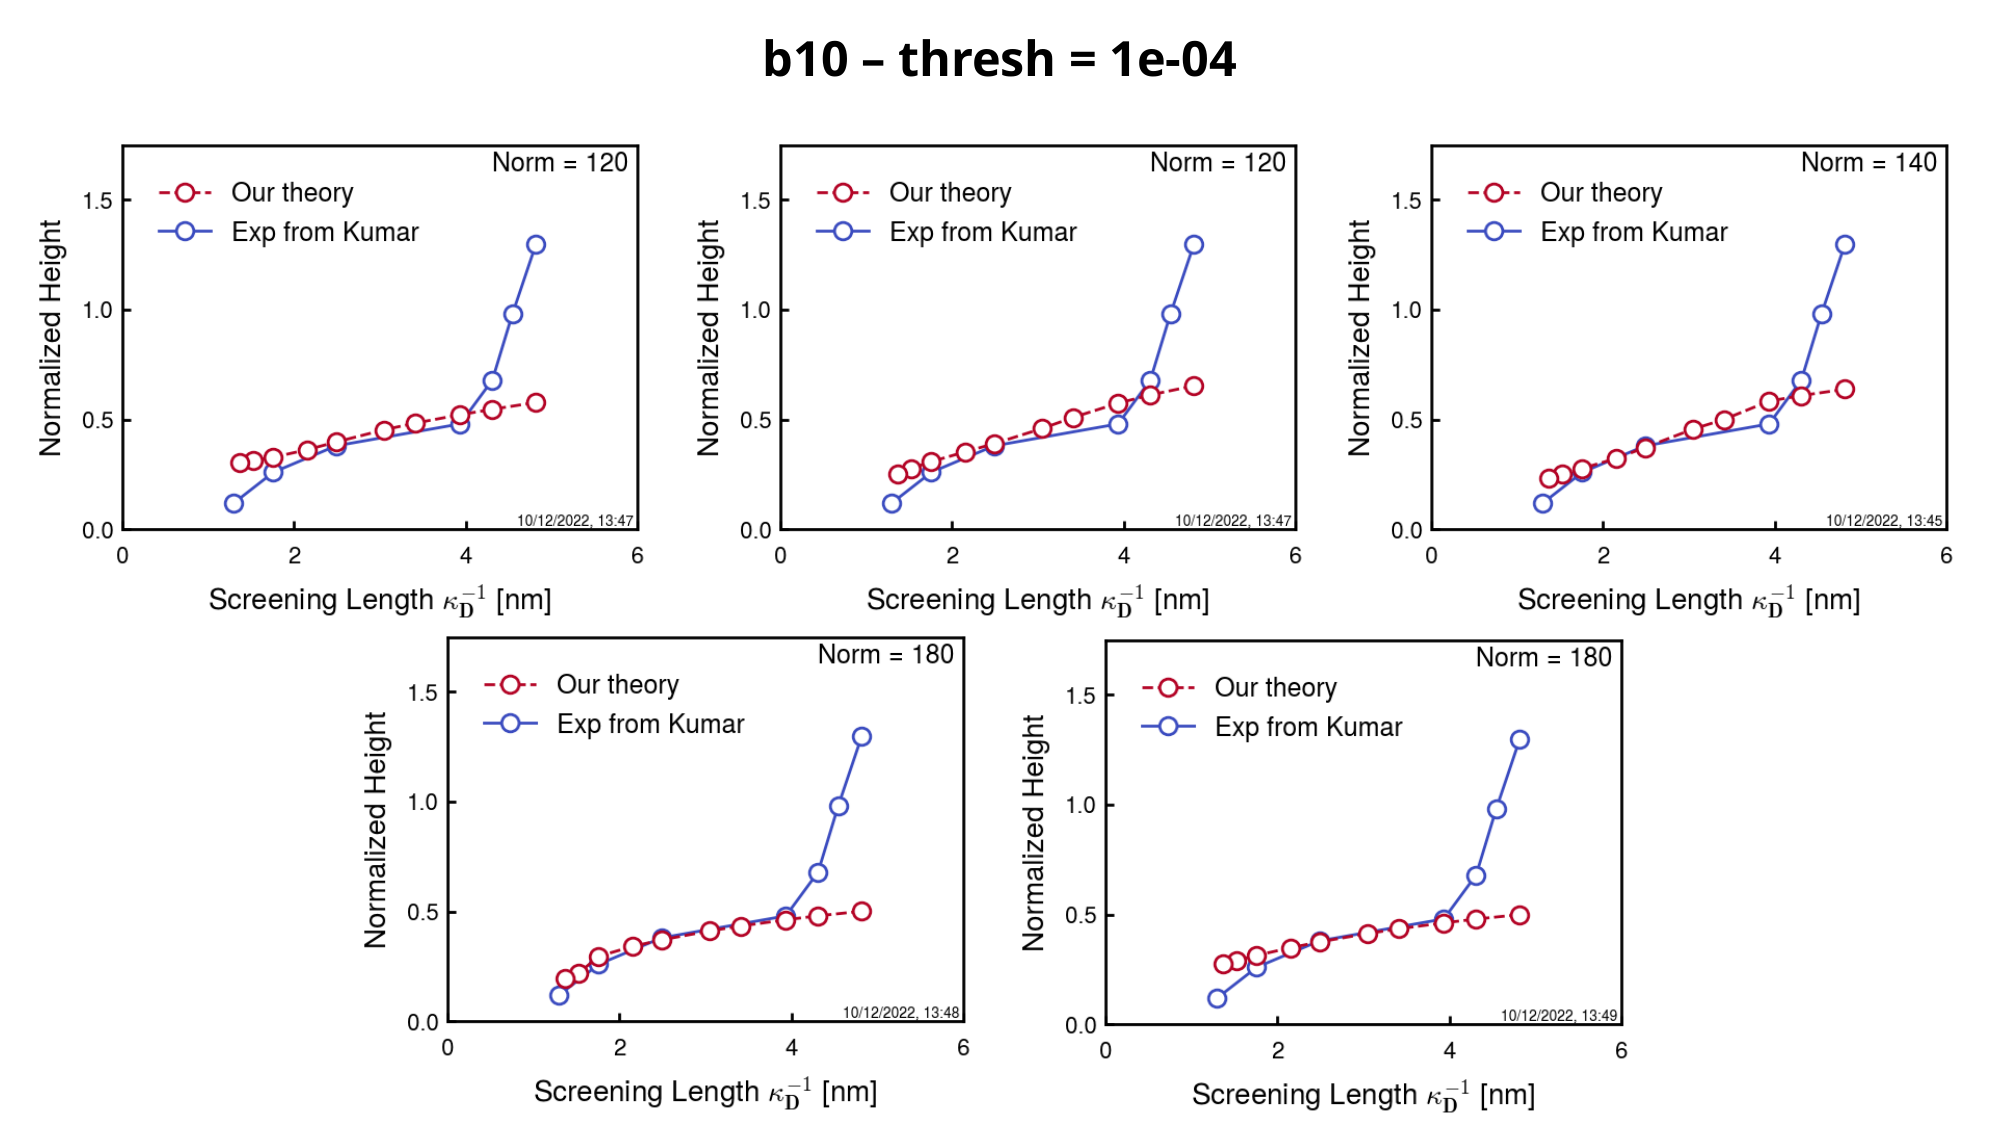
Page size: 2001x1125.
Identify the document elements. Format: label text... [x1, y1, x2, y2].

picture [30, 135, 1963, 1125]
title b10 – thresh = 1e-04 [137, 27, 1863, 95]
